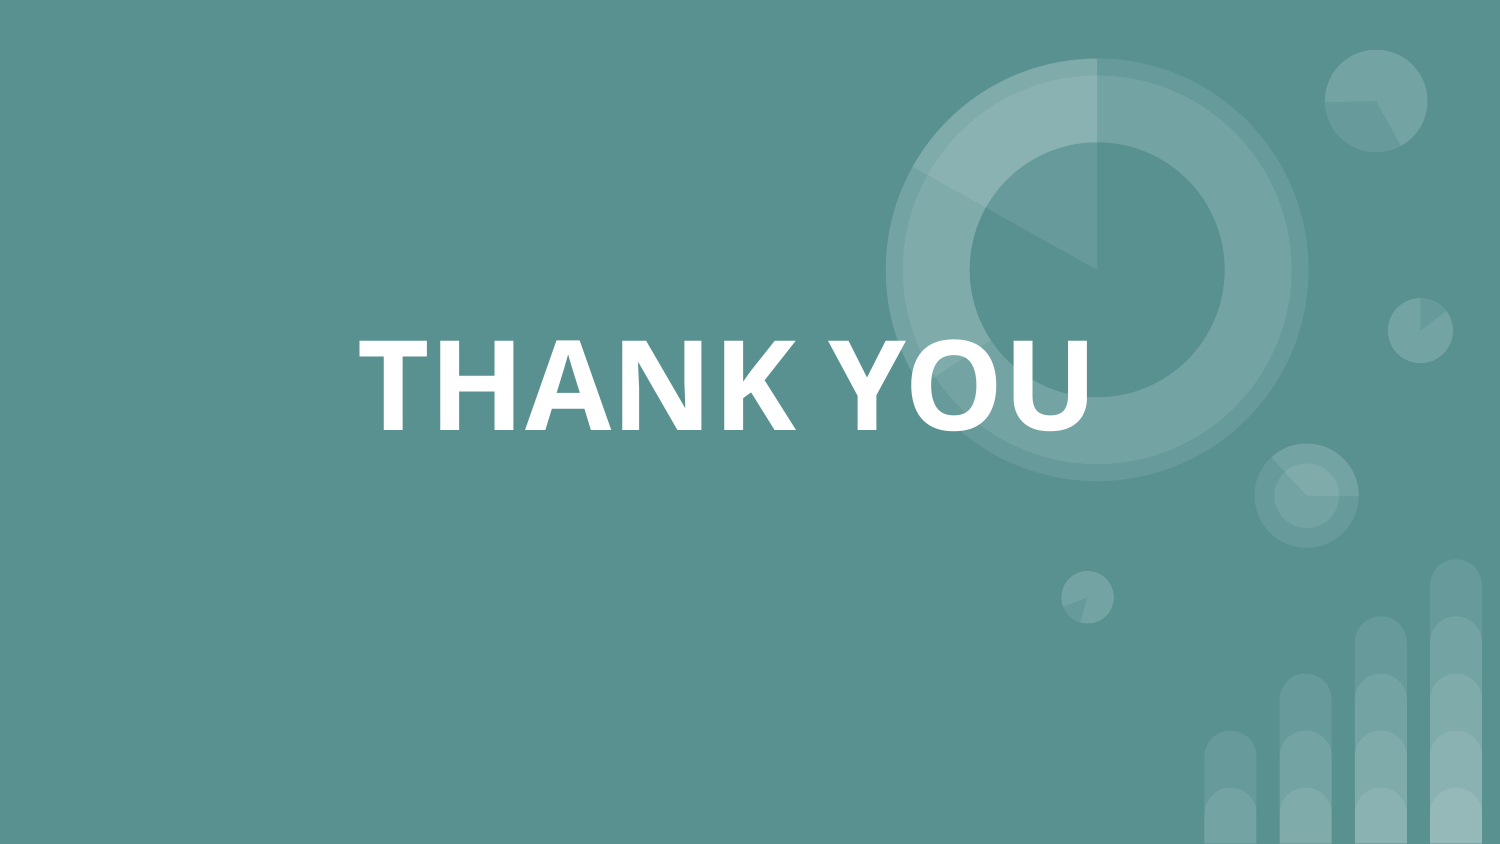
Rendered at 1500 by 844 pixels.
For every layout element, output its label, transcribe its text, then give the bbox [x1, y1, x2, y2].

title THANK YOU [142, 276, 1314, 485]
